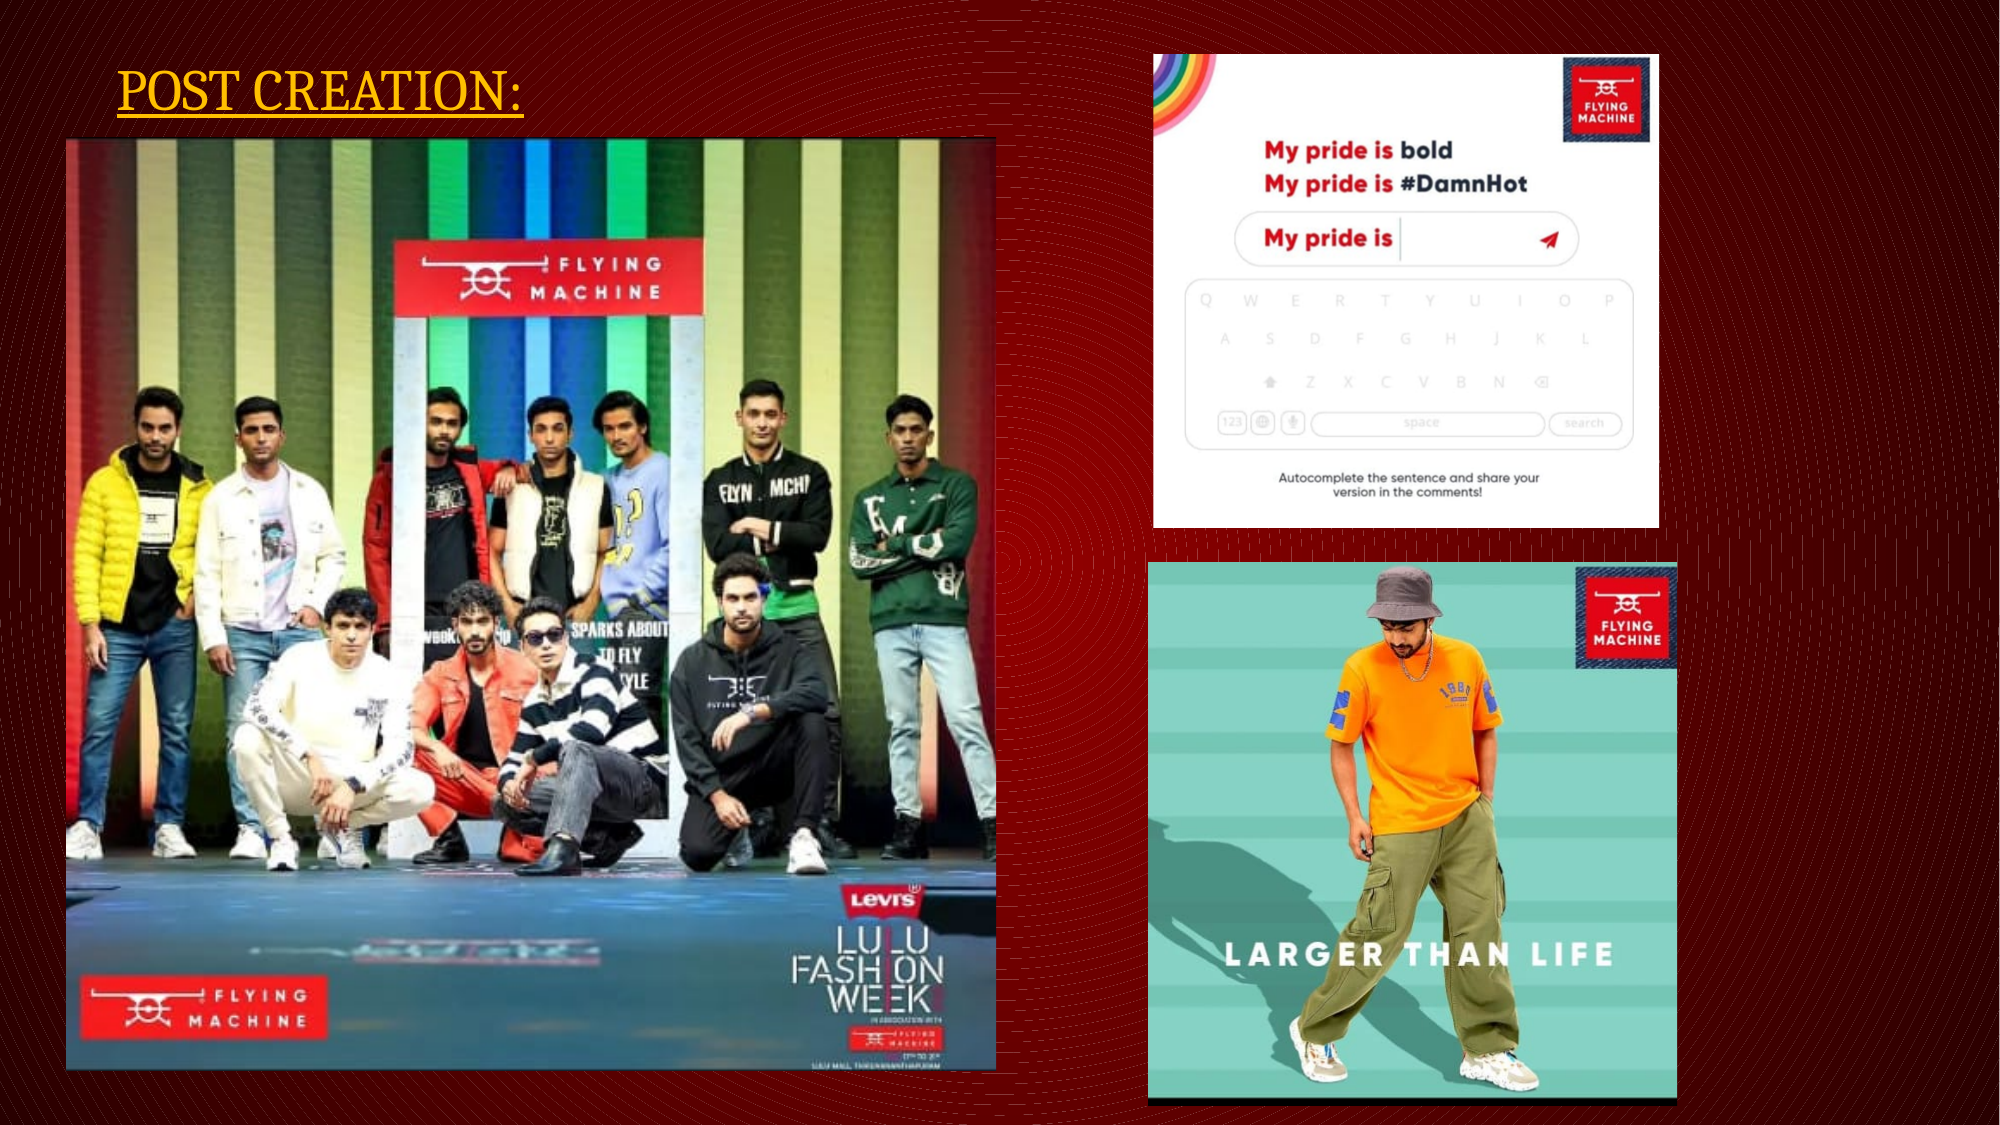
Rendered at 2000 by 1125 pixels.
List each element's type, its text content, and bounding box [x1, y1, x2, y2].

text_box POST CREATION: [101, 52, 610, 131]
picture [65, 136, 997, 1071]
picture [1134, 561, 1678, 1107]
picture [1152, 54, 1660, 528]
